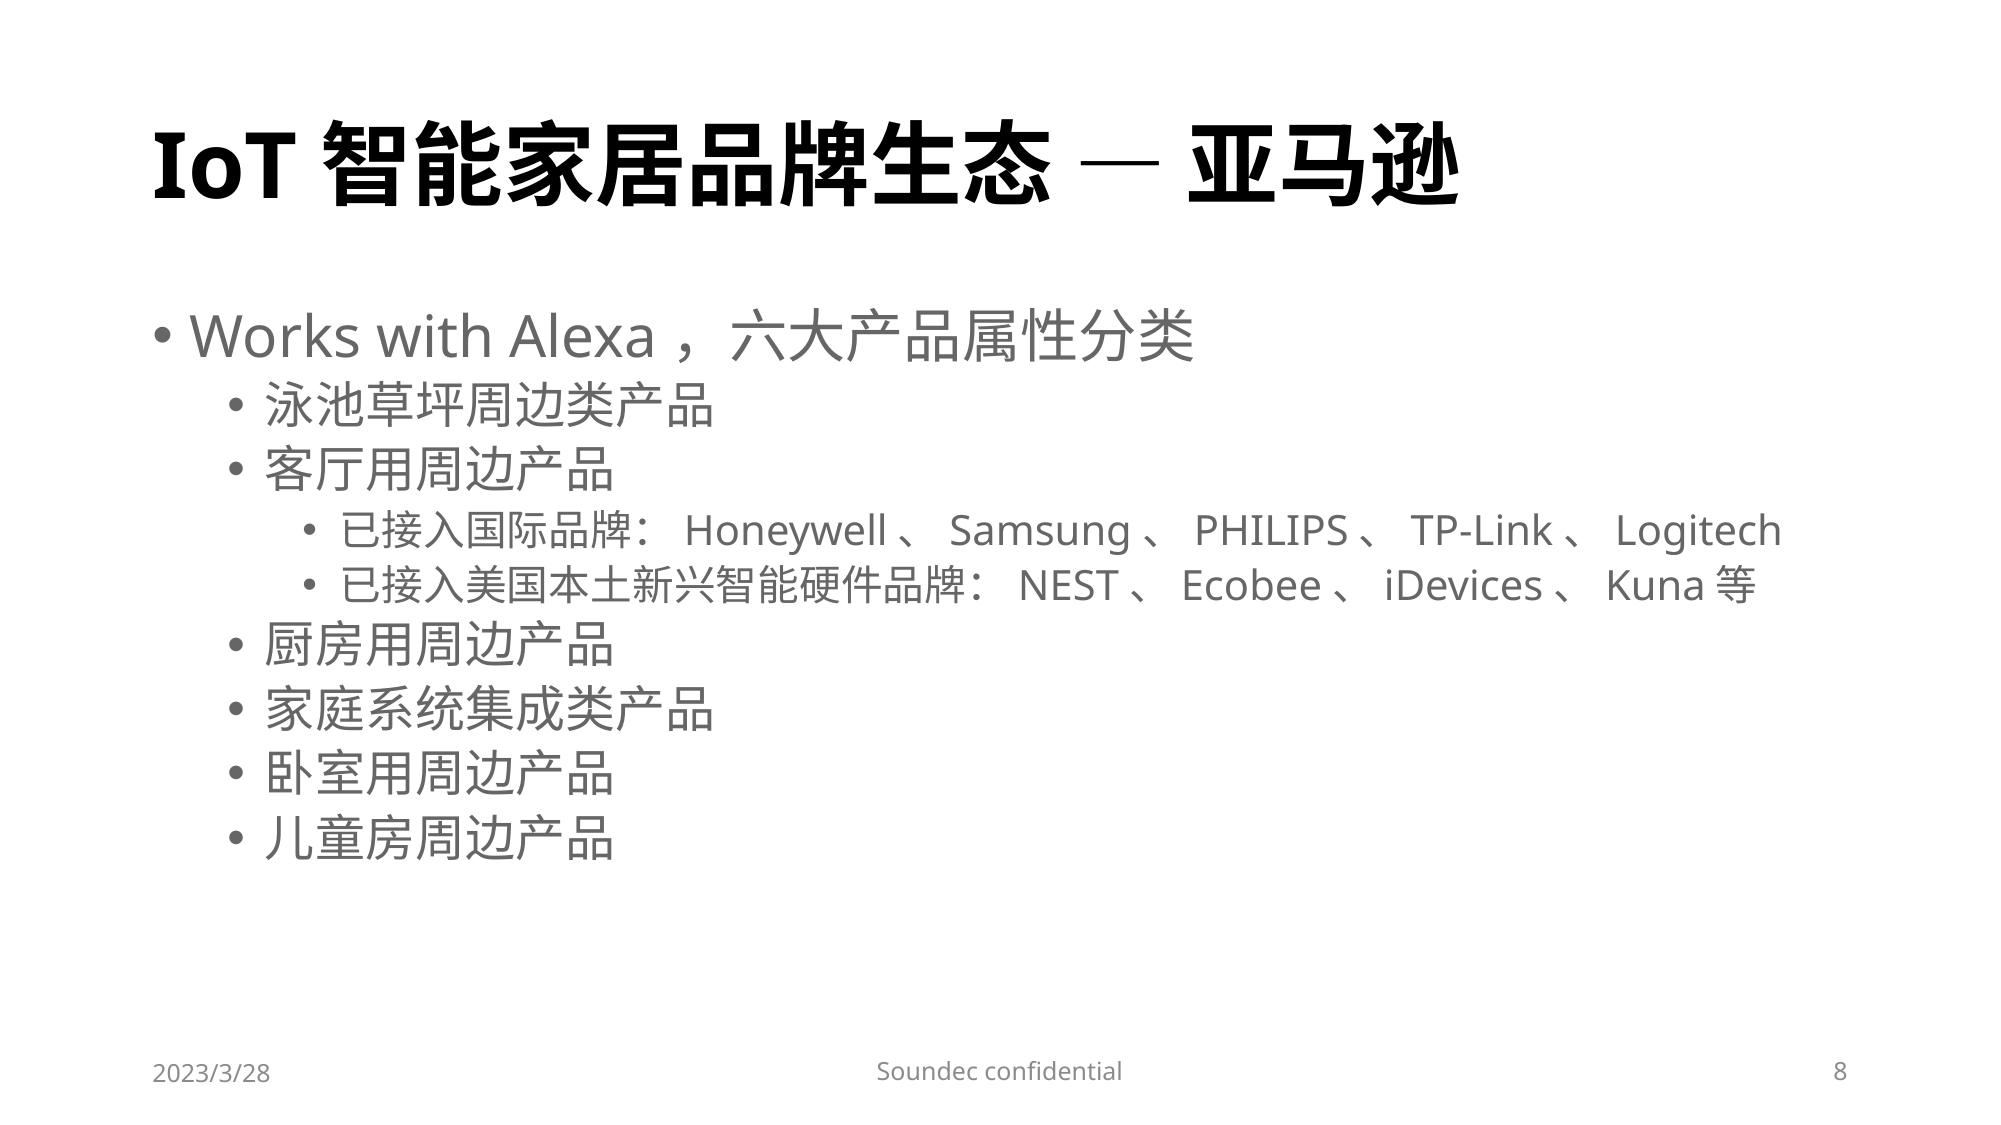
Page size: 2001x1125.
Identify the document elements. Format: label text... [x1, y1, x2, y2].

title IoT智能家居品牌生态 — 亚马逊 [137, 59, 1863, 278]
footer Soundec confidential [662, 1042, 1338, 1103]
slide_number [137, 1042, 588, 1103]
slide_number 8 [1412, 1042, 1863, 1103]
list Works with Alexa，六大产品属性分类 泳池草坪周边类产品 客厅用周边产品 已接入国际品牌：Honeywell、Samsung、PHILIPS、TP-Link、Logitech 已接入美国本土新兴智能硬件品牌：NEST、Ecobee、iDevices、Kuna等 厨房用周边产品 家庭系统集成类产品 卧室用周边产品 儿童房周边产品 [137, 299, 1863, 1014]
